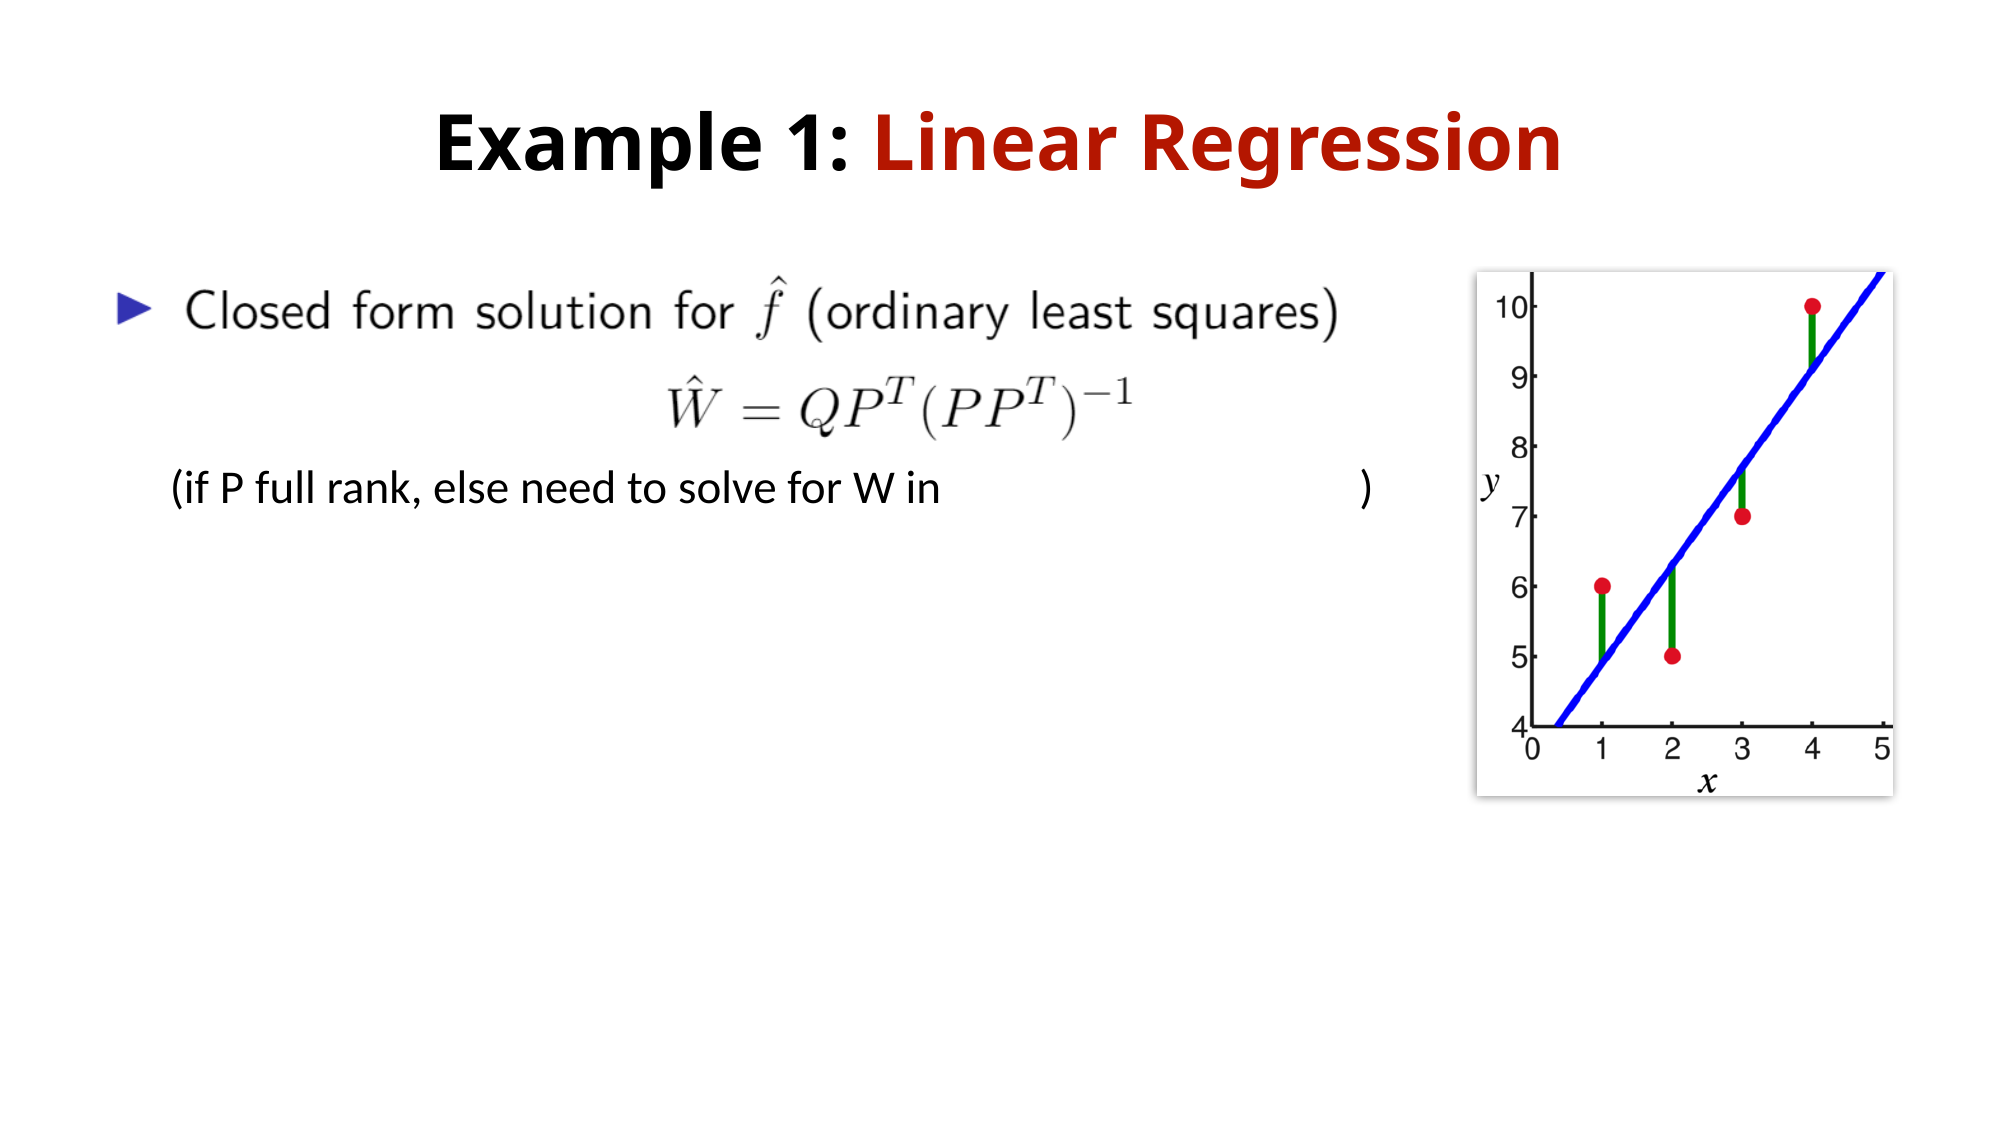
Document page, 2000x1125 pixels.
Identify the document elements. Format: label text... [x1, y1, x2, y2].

text_box (if P full rank, else need to solve for W in ) [149, 487, 1413, 590]
title Example 1: Linear Regression [137, 60, 1862, 230]
picture [1477, 272, 1893, 796]
picture [85, 272, 1472, 487]
